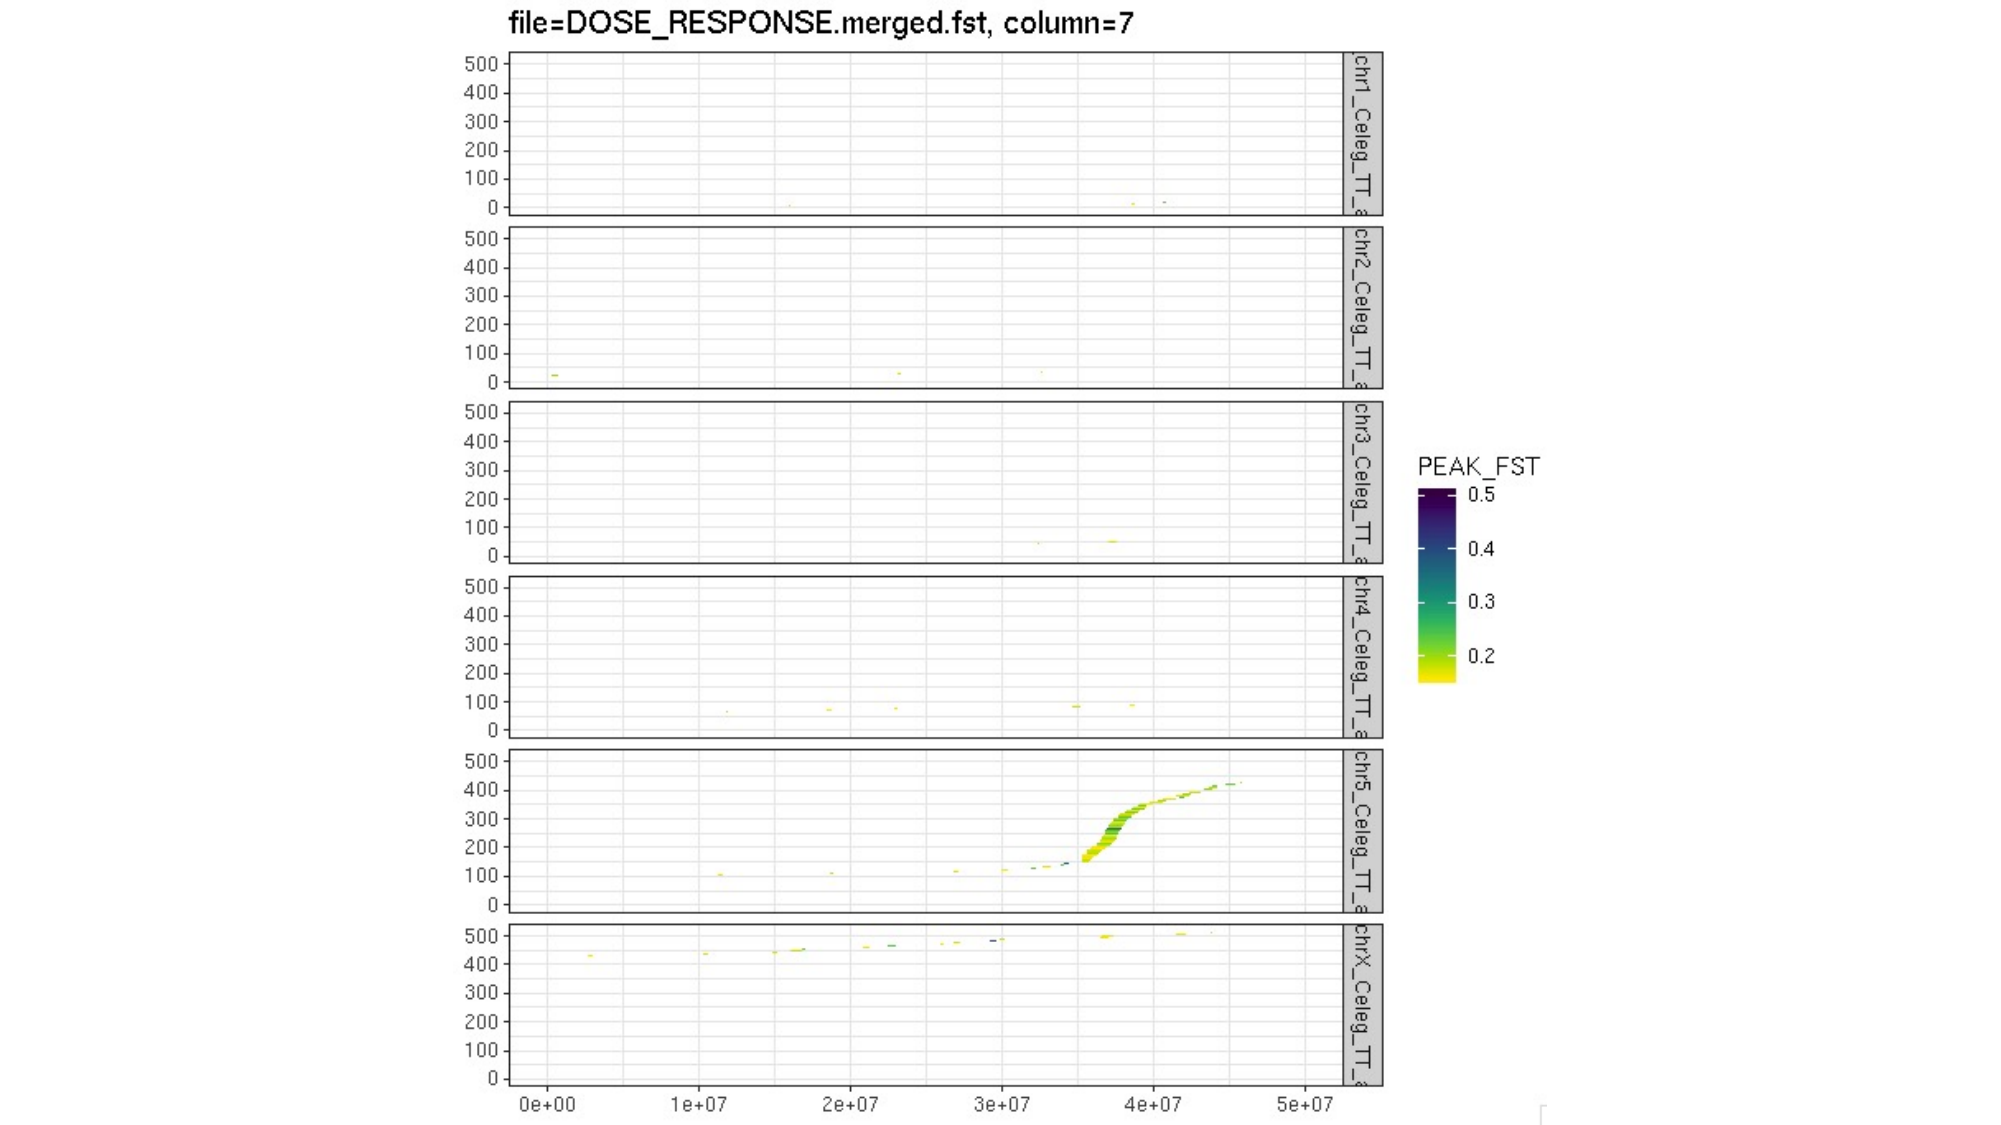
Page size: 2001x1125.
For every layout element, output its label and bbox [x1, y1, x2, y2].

picture [452, 0, 1547, 1125]
